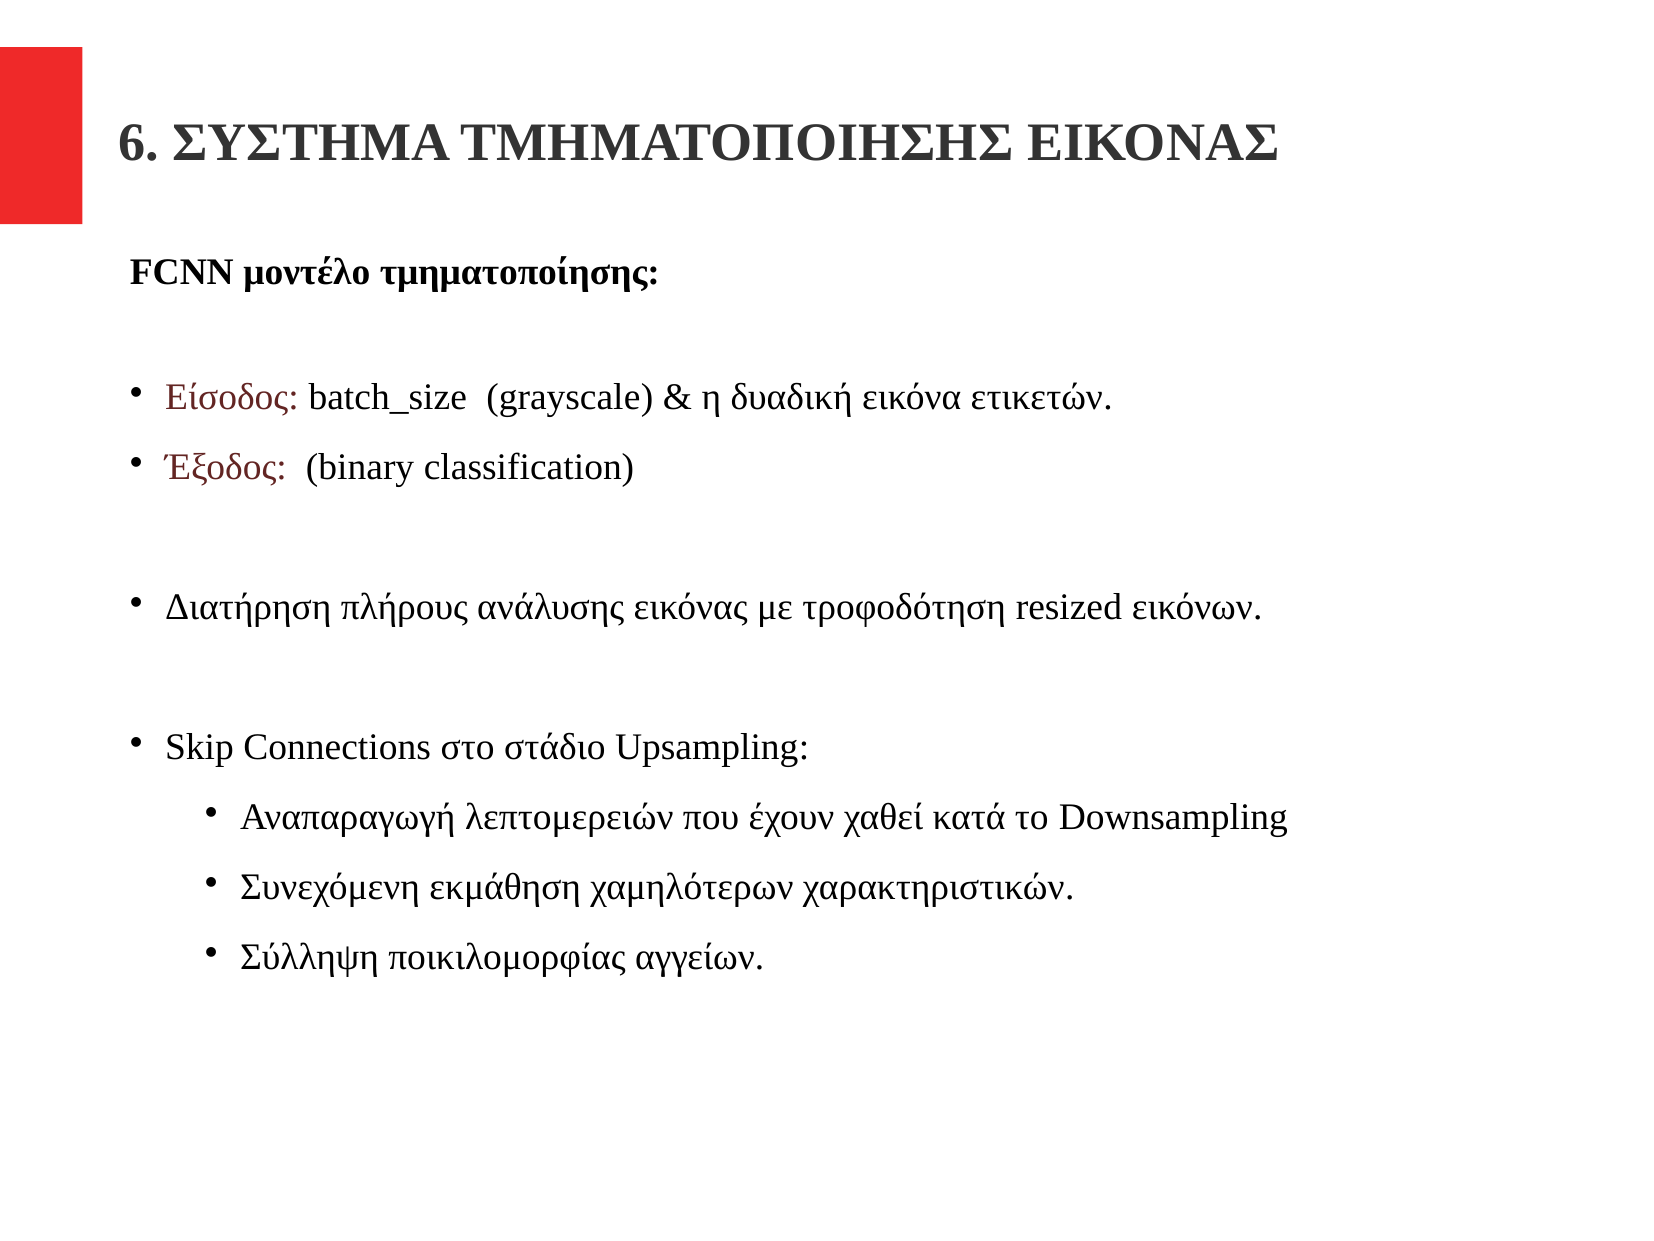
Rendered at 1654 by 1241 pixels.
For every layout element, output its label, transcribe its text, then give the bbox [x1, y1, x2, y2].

text_box [118, 354, 1536, 1074]
text_box 6. ΣΥΣΤΗΜΑ ΤΜΗΜΑΤΟΠΟΙΗΣΗΣ ΕΙΚΟΝΑΣ [118, 35, 1571, 243]
